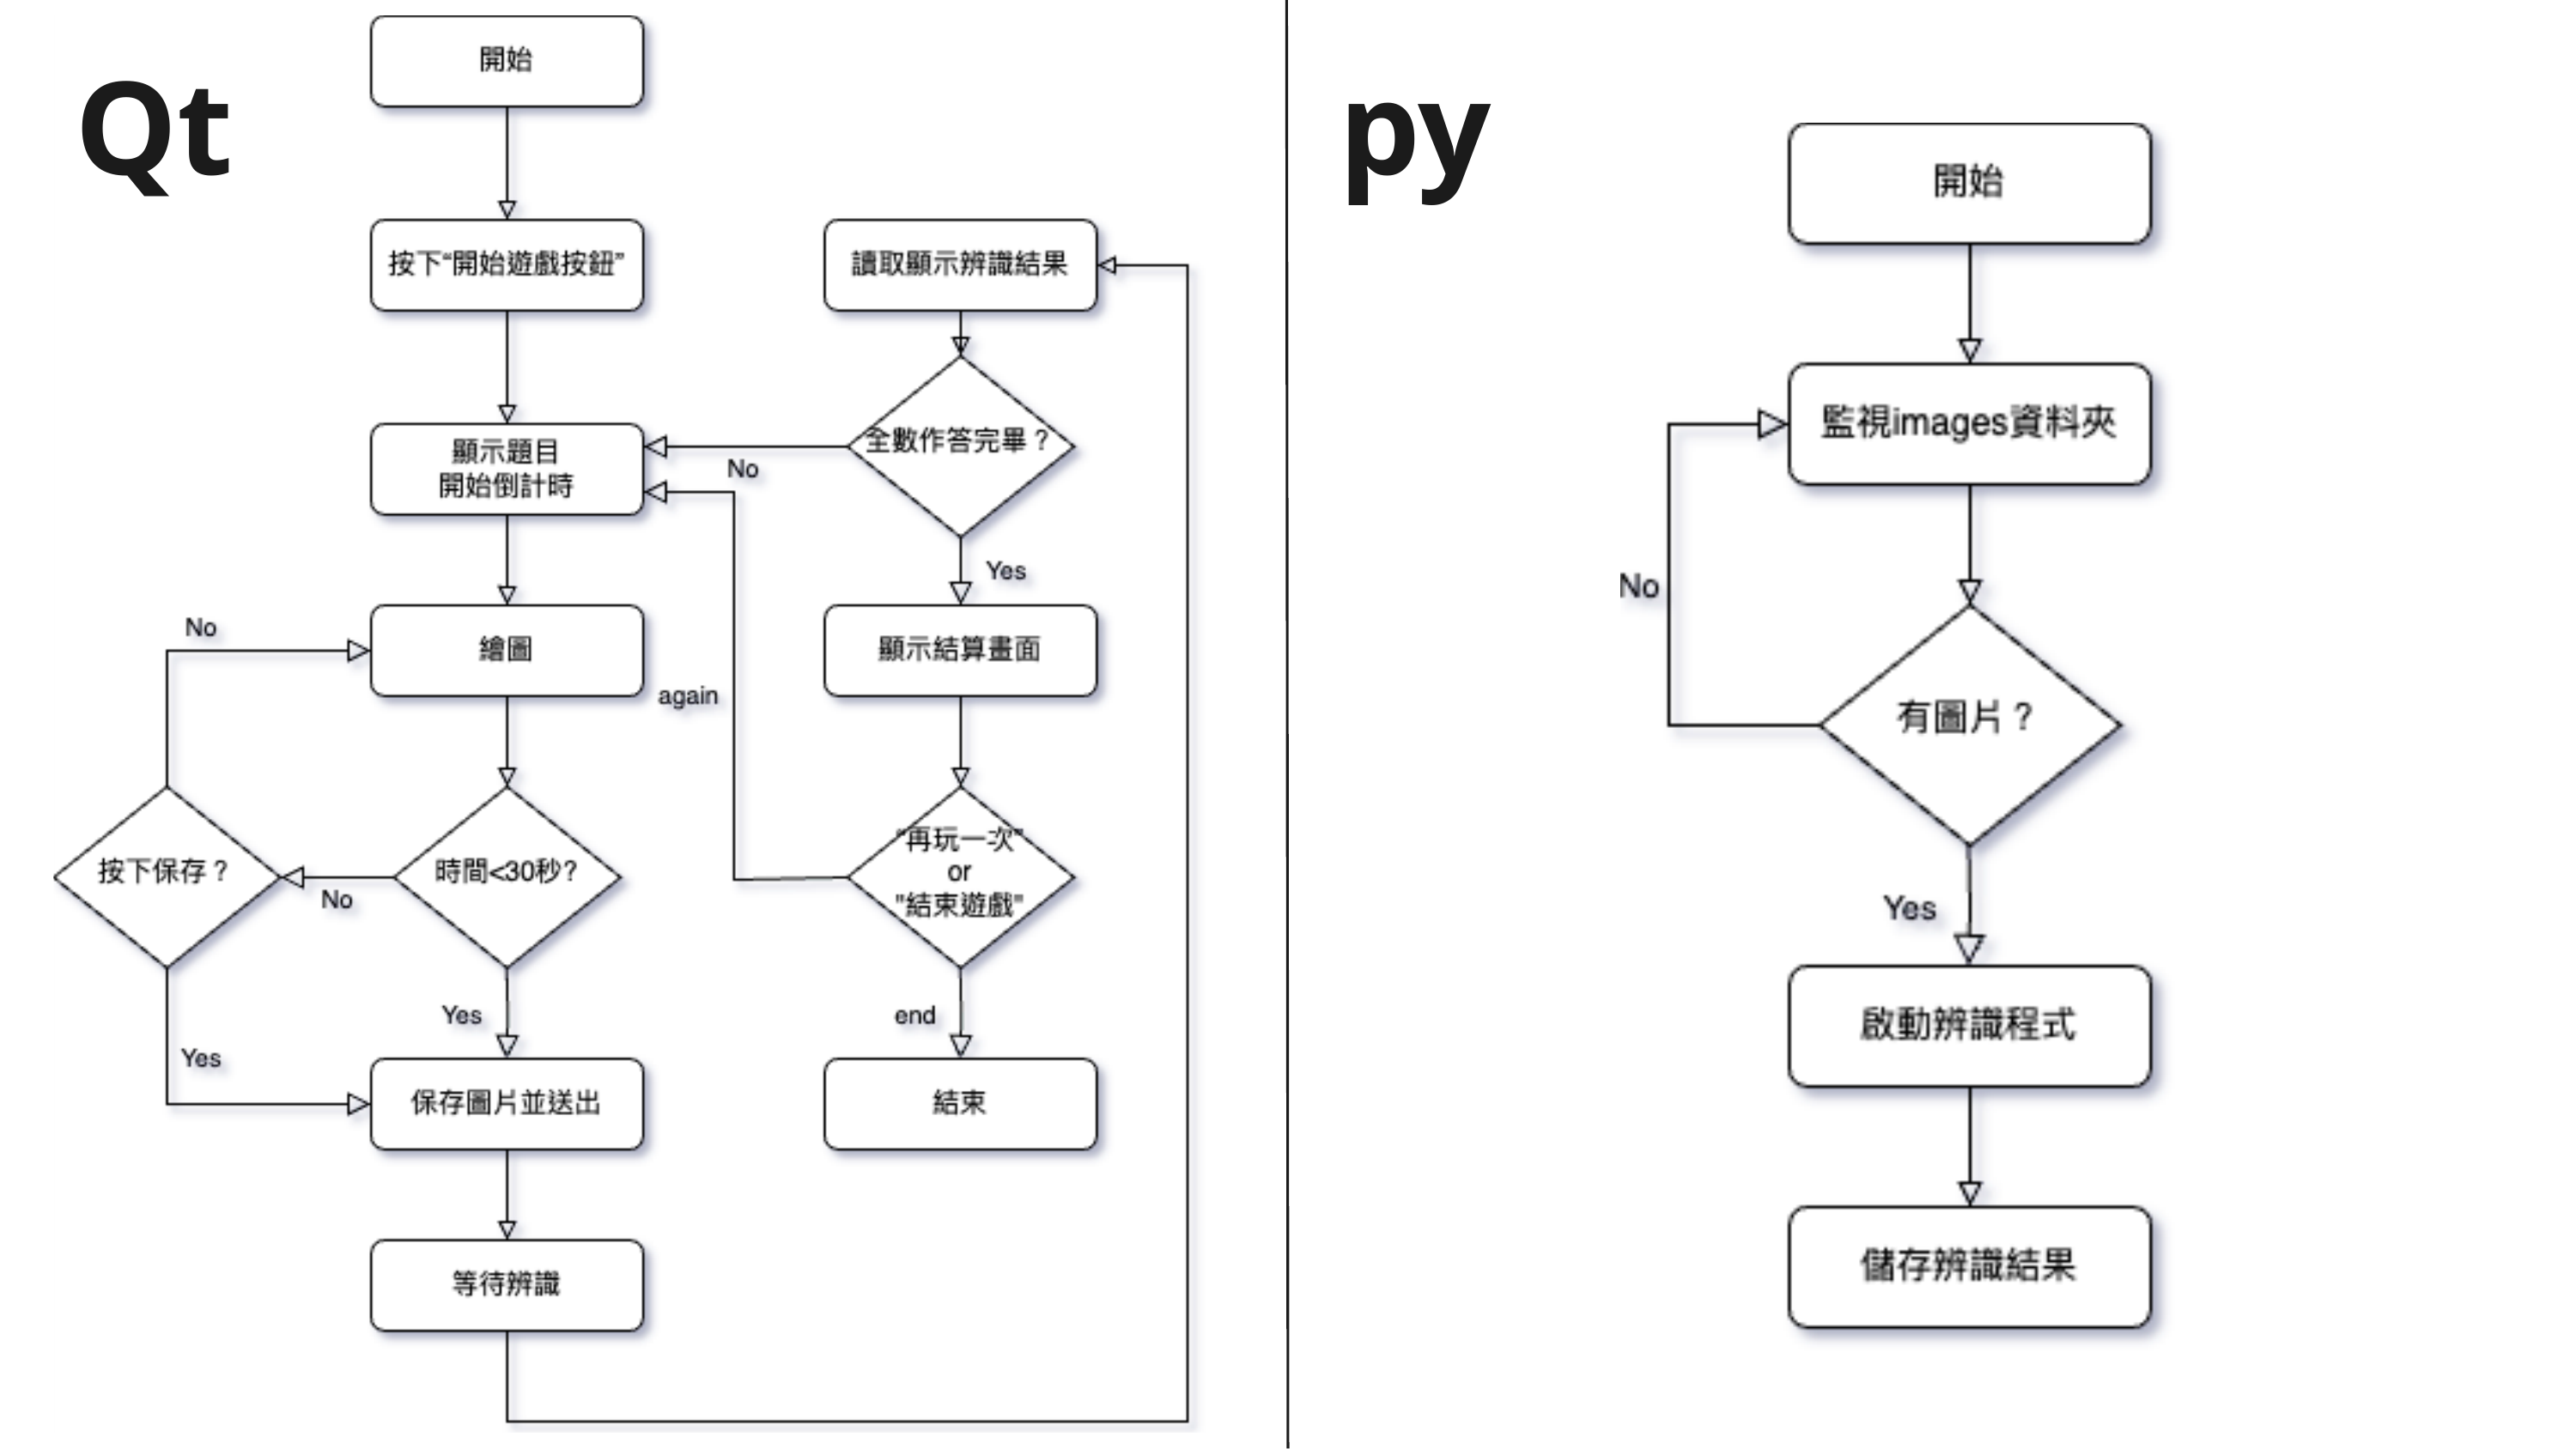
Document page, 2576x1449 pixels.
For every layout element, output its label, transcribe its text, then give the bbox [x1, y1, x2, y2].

text_box py [1339, 46, 1535, 202]
picture [1620, 123, 2190, 1364]
picture [53, 15, 1235, 1433]
